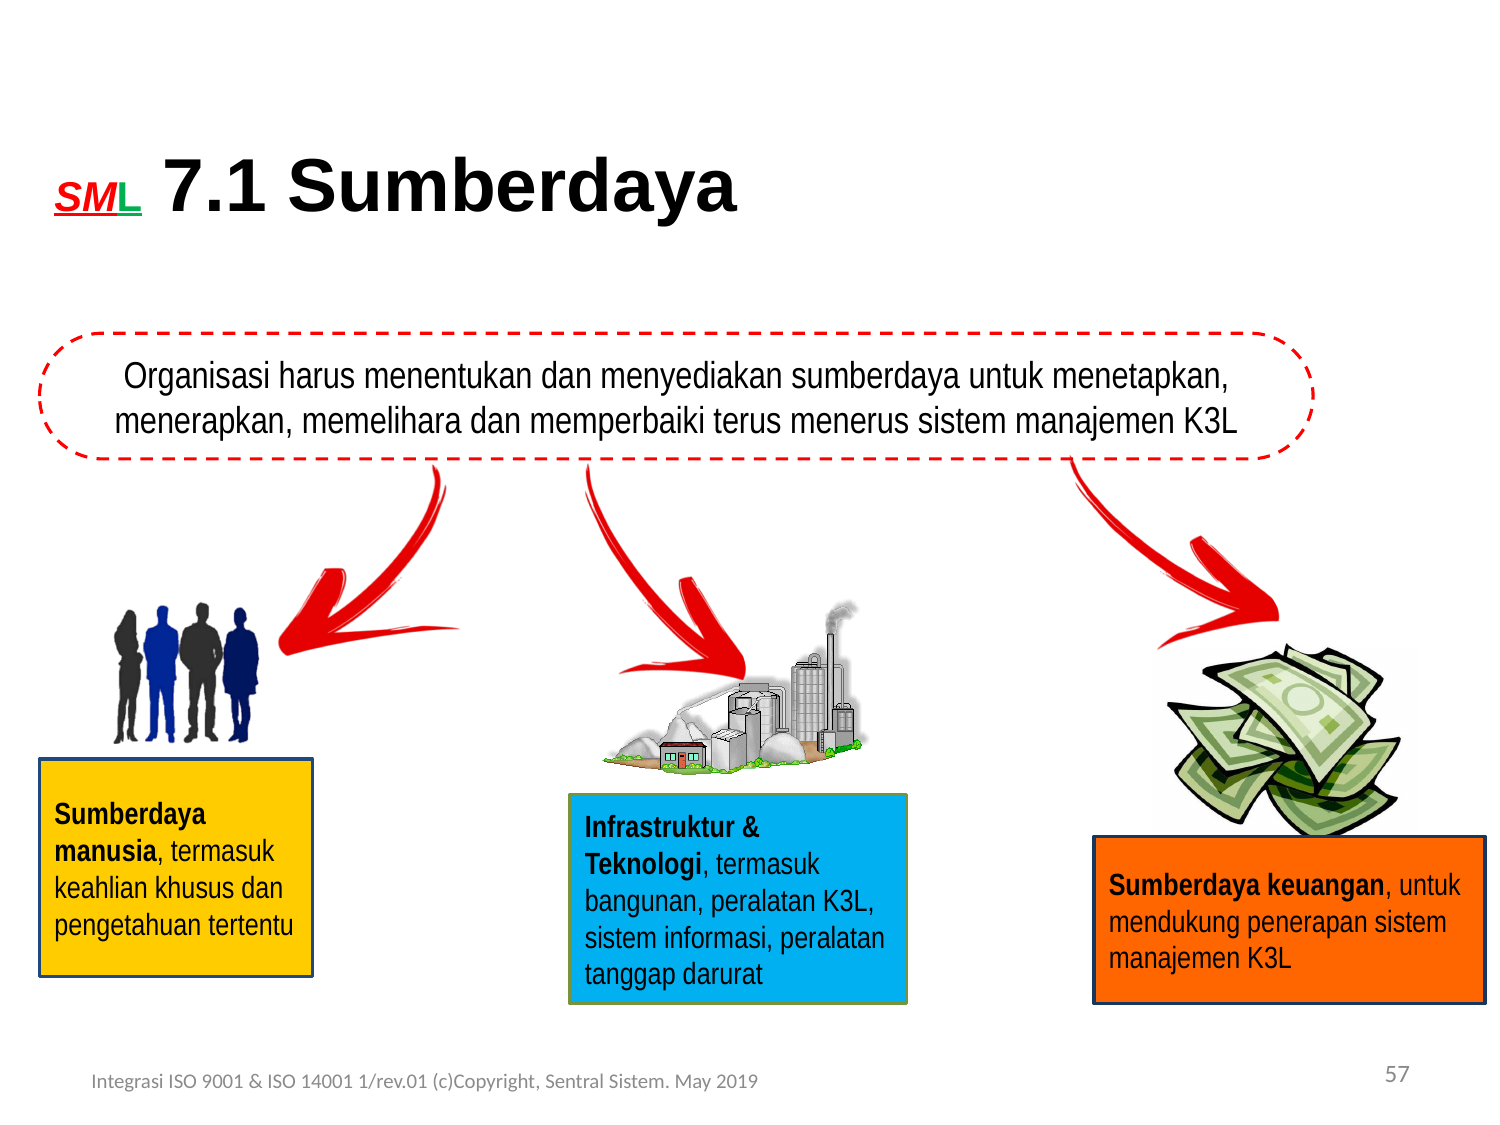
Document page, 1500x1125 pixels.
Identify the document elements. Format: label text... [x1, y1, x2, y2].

text_box Organisasi harus menentukan dan menyediakan sumberdaya untuk menetapkan, menerapkan, memelihara dan memperbaiki terus menerus sistem manajemen K3L [37, 331, 1315, 462]
picture [108, 600, 262, 744]
slide_number 57 [1074, 1042, 1425, 1103]
text_box Sumberdaya manusia, termasuk keahlian khusus dan pengetahuan tertentu [37, 757, 315, 979]
picture [273, 465, 465, 655]
picture [1044, 403, 1417, 843]
text_box SML 7.1 Sumberdaya [37, 127, 1229, 235]
text_box Sumberdaya keuangan, untuk mendukung penerapan sistem manajemen K3L [1092, 834, 1487, 1006]
text_box Infrastruktur & Teknologi, termasuk bangunan, peralatan K3L, sistem informasi, peralatan tanggap darurat [568, 792, 908, 1006]
picture [535, 439, 878, 776]
footer Integrasi ISO 9001 & ISO 14001 1/rev.01 (c)Copyright, Sentral Sistem. May 2019 [52, 1050, 798, 1110]
